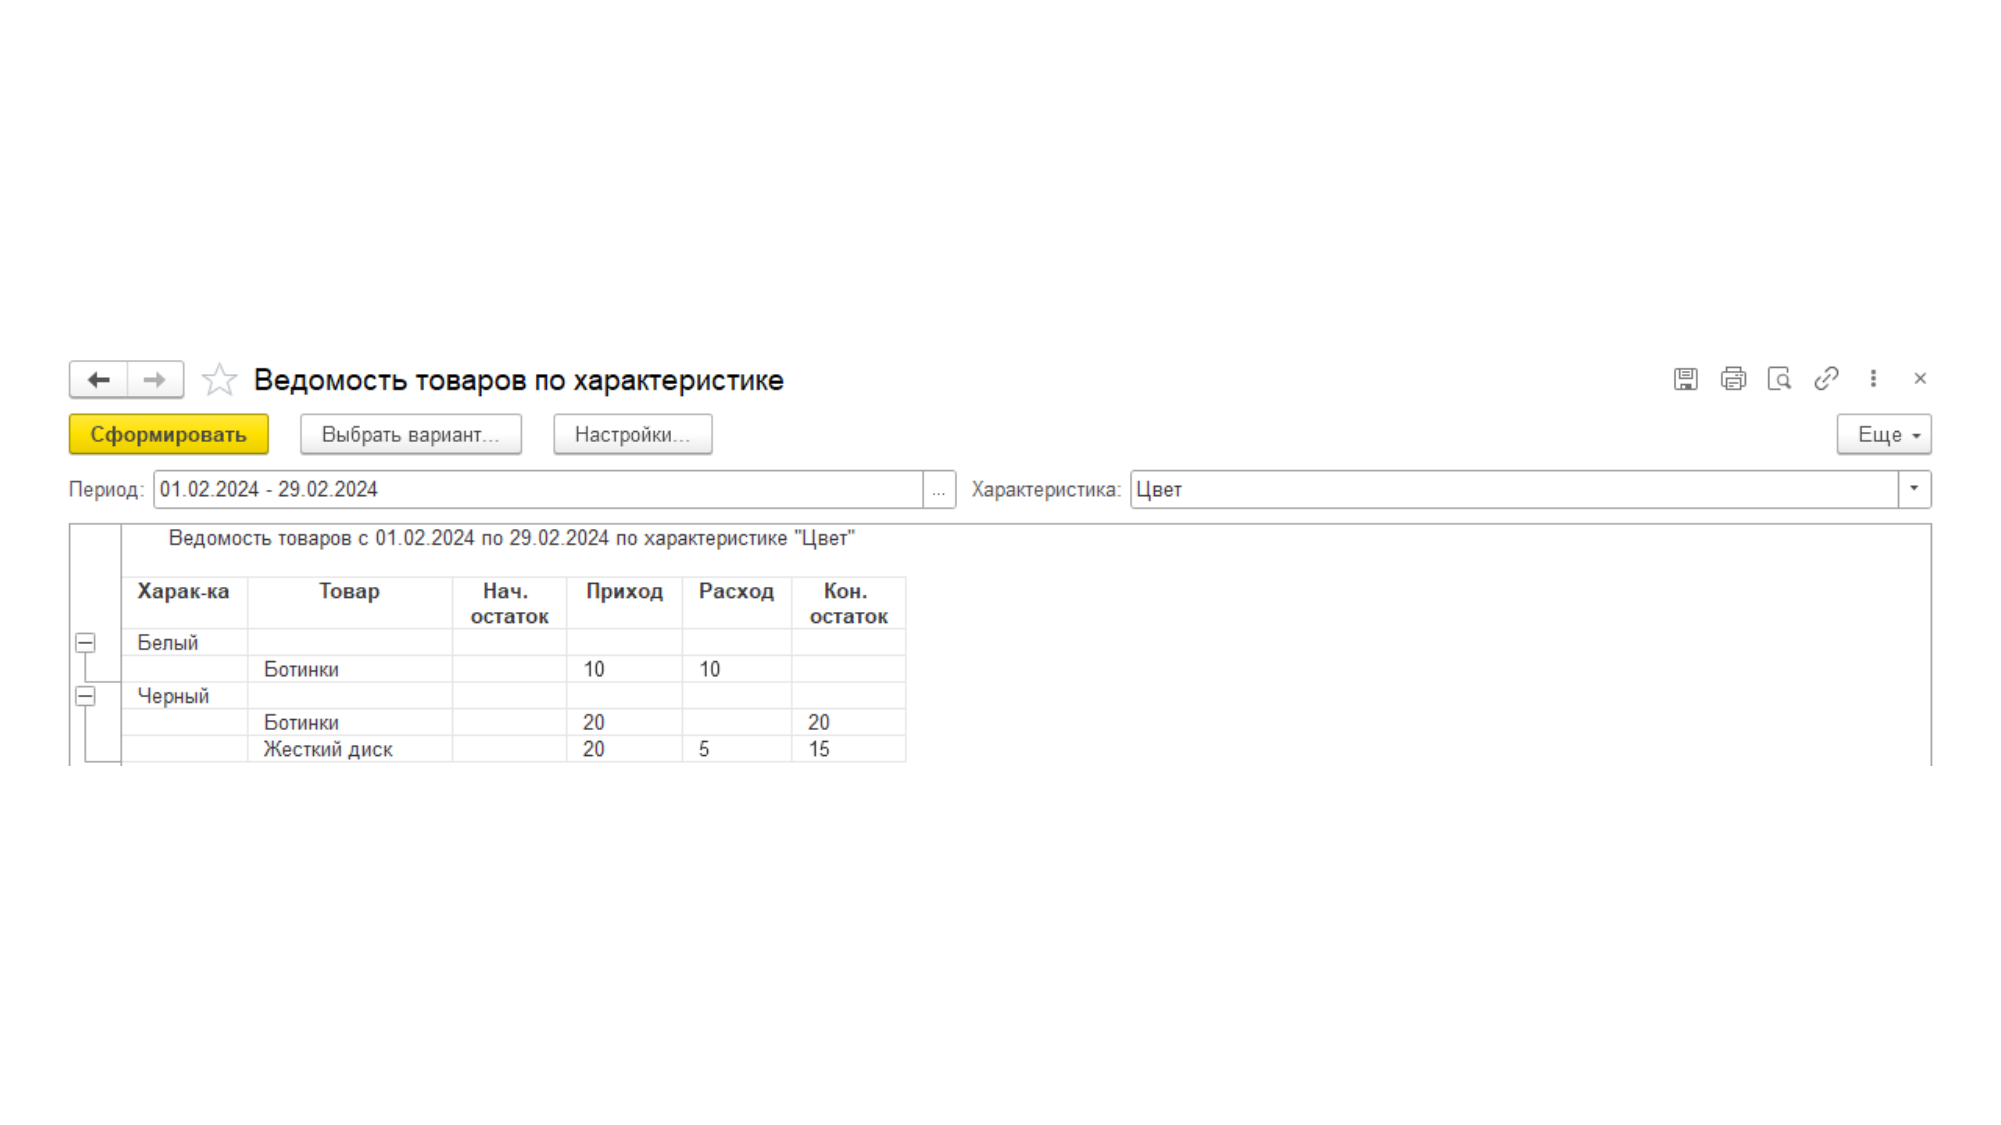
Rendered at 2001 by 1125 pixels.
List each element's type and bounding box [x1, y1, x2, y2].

picture [66, 359, 1934, 766]
